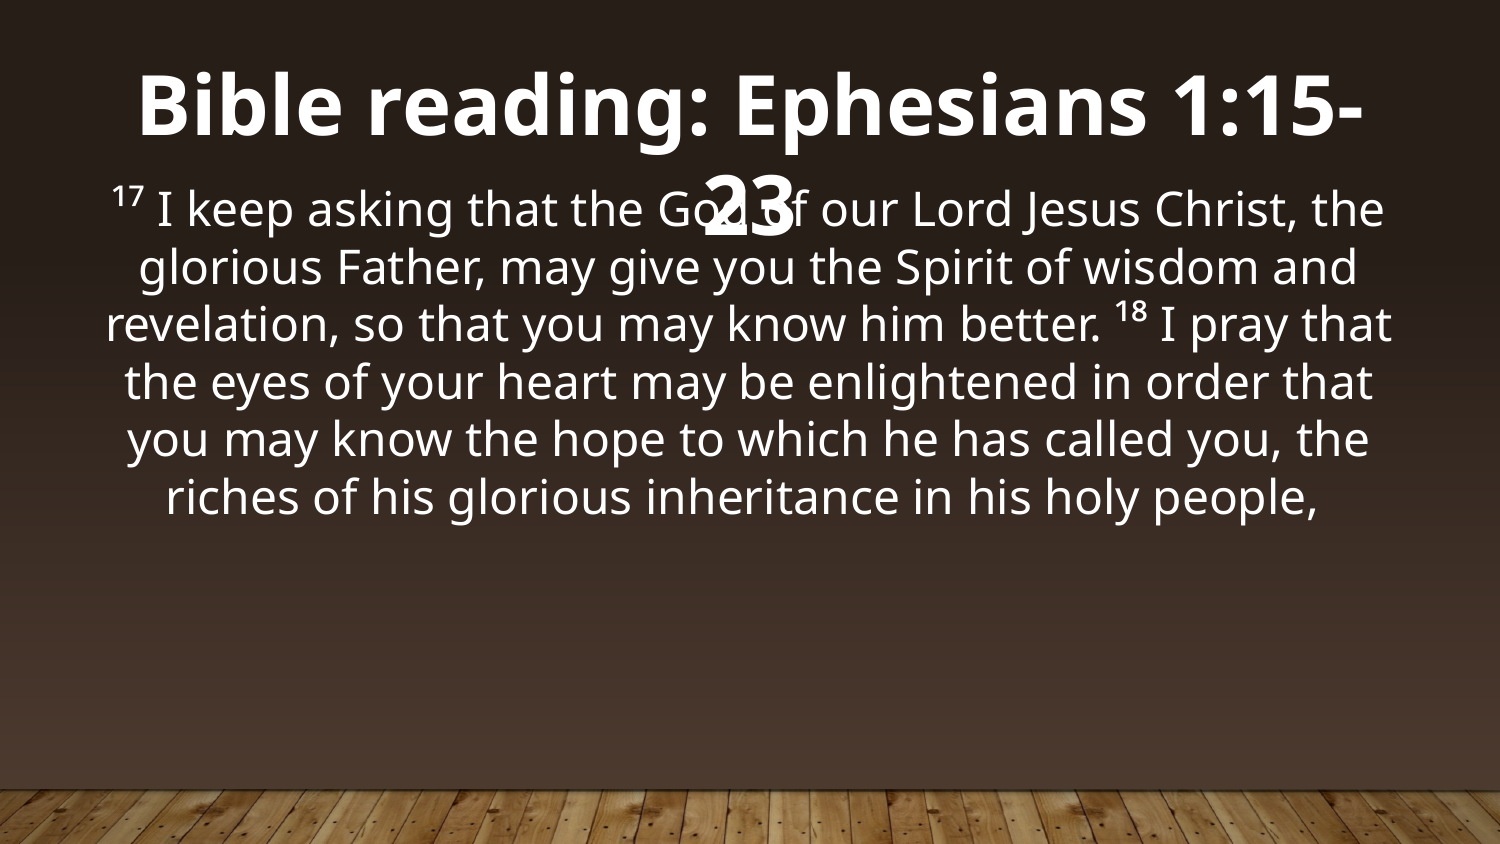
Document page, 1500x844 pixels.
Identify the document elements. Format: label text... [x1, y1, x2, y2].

text_box ¹⁷ I keep asking that the God of our Lord Jesus Christ, the glorious Father, may give you the Spirit of wisdom and revelation, so that you may know him better. ¹⁸ I pray that the eyes of your heart may be enlightened in order that you may know the hope to which he has called you, the riches of his glorious inheritance in his holy people, [74, 171, 1425, 531]
picture [0, 789, 1500, 844]
text_box Bible reading: Ephesians 1:15-23 [74, 44, 1425, 171]
